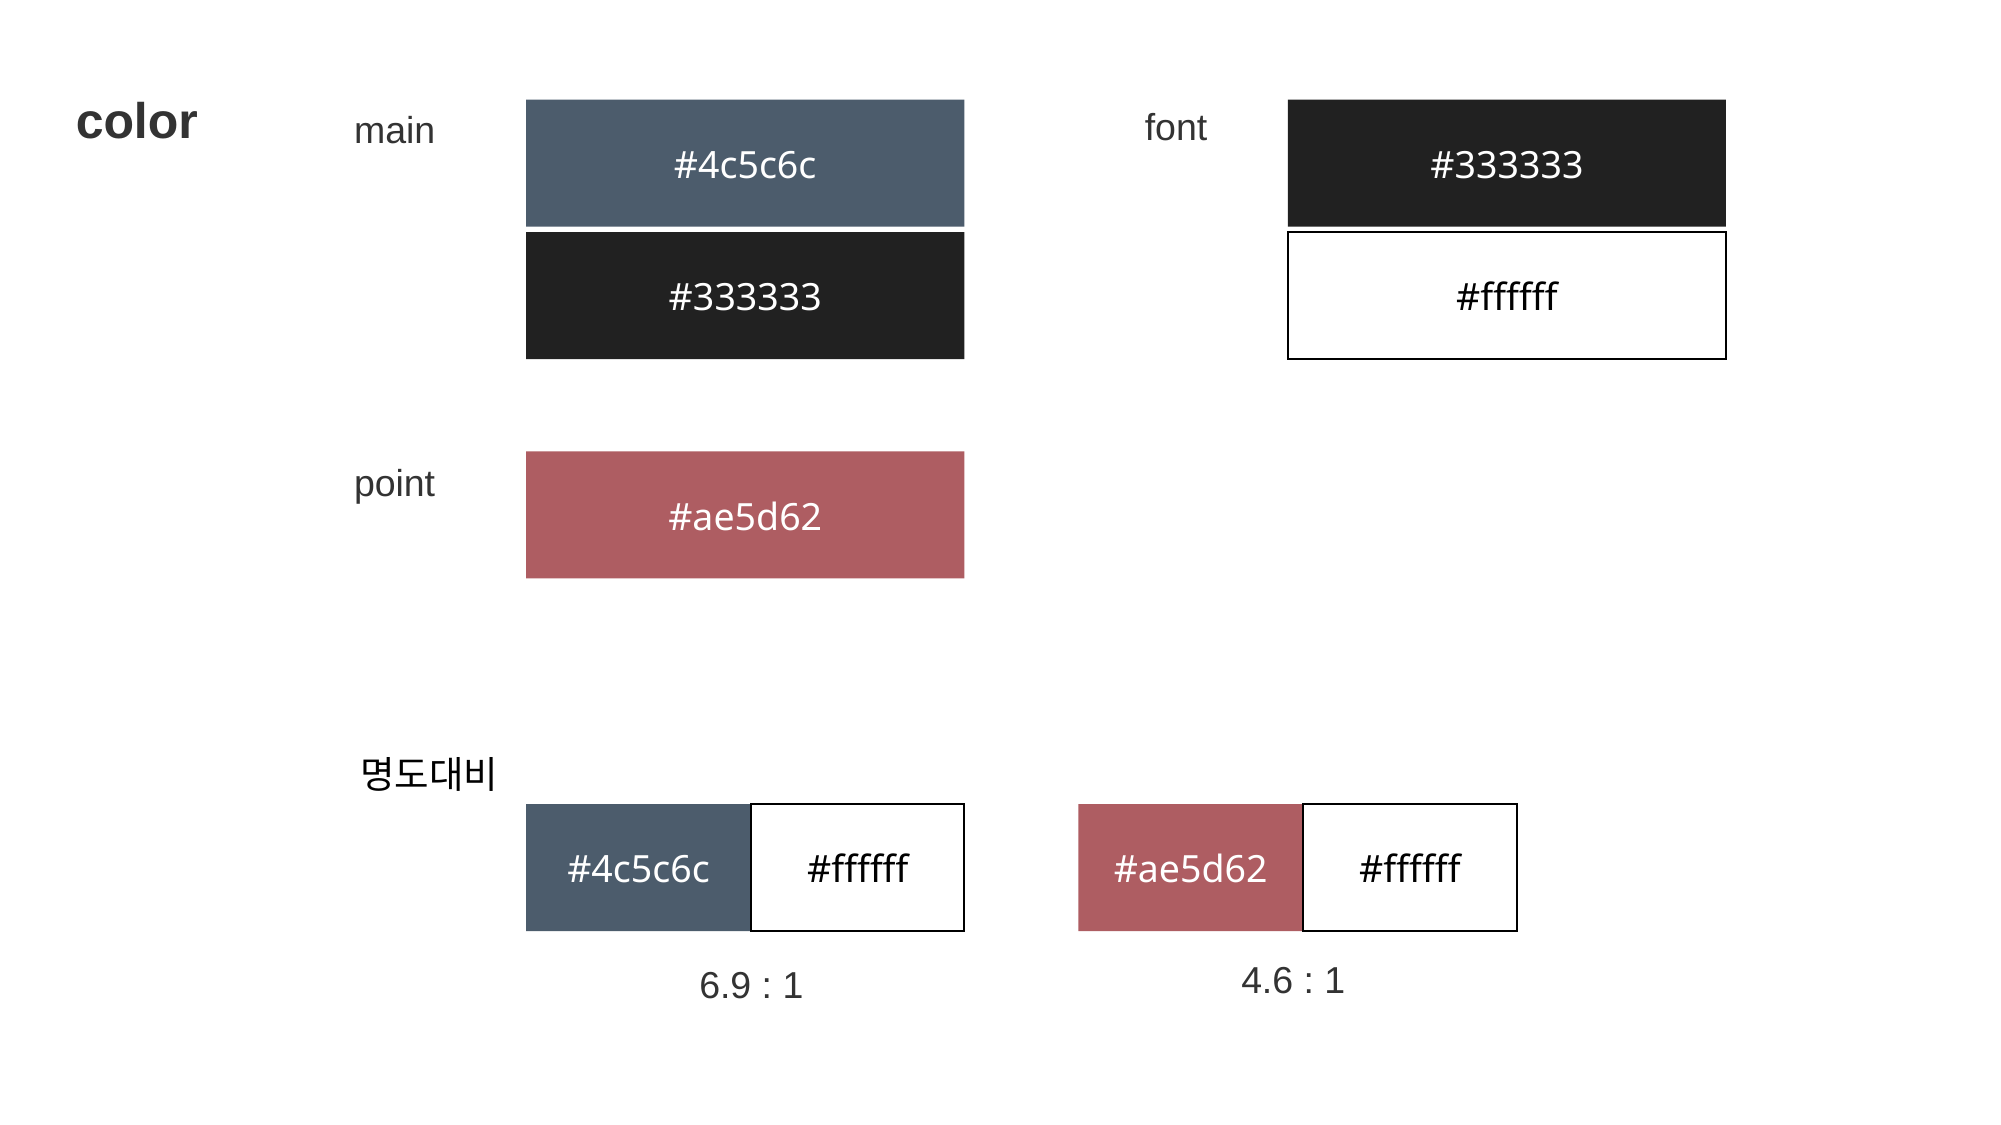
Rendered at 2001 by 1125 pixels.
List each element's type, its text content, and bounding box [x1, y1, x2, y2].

text_box point [339, 451, 451, 512]
text_box #ae5d62 [525, 450, 965, 579]
text_box #4c5c6c [525, 803, 750, 932]
text_box #ffffff [1302, 803, 1518, 932]
text_box #ffffff [750, 803, 965, 932]
text_box main [339, 98, 451, 159]
text_box 명도대비 [345, 743, 514, 804]
text_box 6.9 : 1 [684, 954, 873, 1014]
text_box #333333 [525, 231, 965, 360]
text_box #4c5c6c [525, 99, 965, 228]
text_box #ae5d62 [1077, 803, 1302, 932]
text_box font [1129, 95, 1223, 156]
text_box #333333 [1287, 99, 1727, 228]
text_box color [61, 80, 327, 176]
text_box #ffffff [1287, 231, 1727, 360]
text_box 4.6 : 1 [1226, 948, 1415, 1009]
